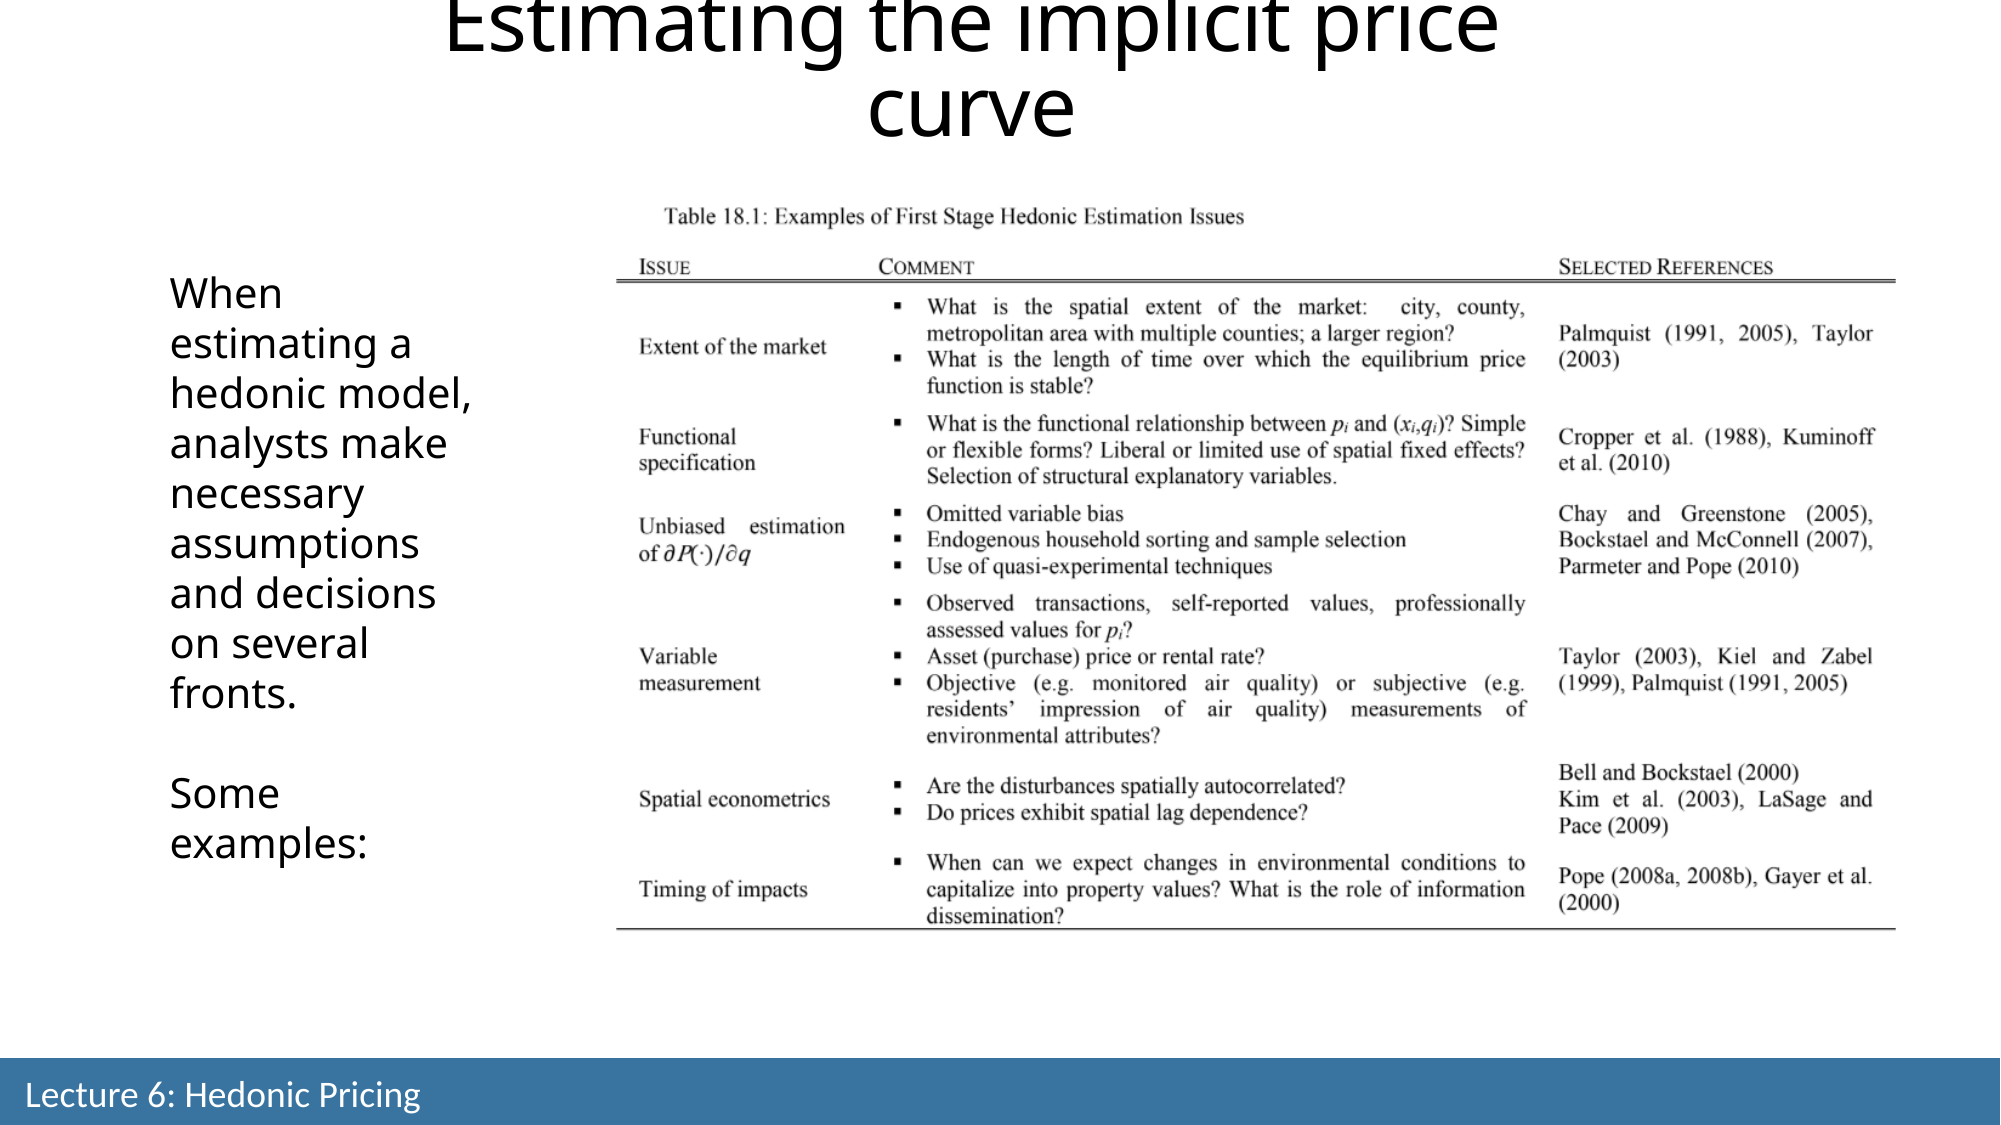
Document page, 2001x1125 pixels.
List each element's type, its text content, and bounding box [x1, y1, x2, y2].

text_box When estimating a hedonic model, analysts make necessary assumptions and decisions on several fronts. Some examples: [79, 259, 496, 1035]
picture [598, 188, 1942, 961]
text_box Estimating the implicit price curve [367, 0, 1576, 161]
